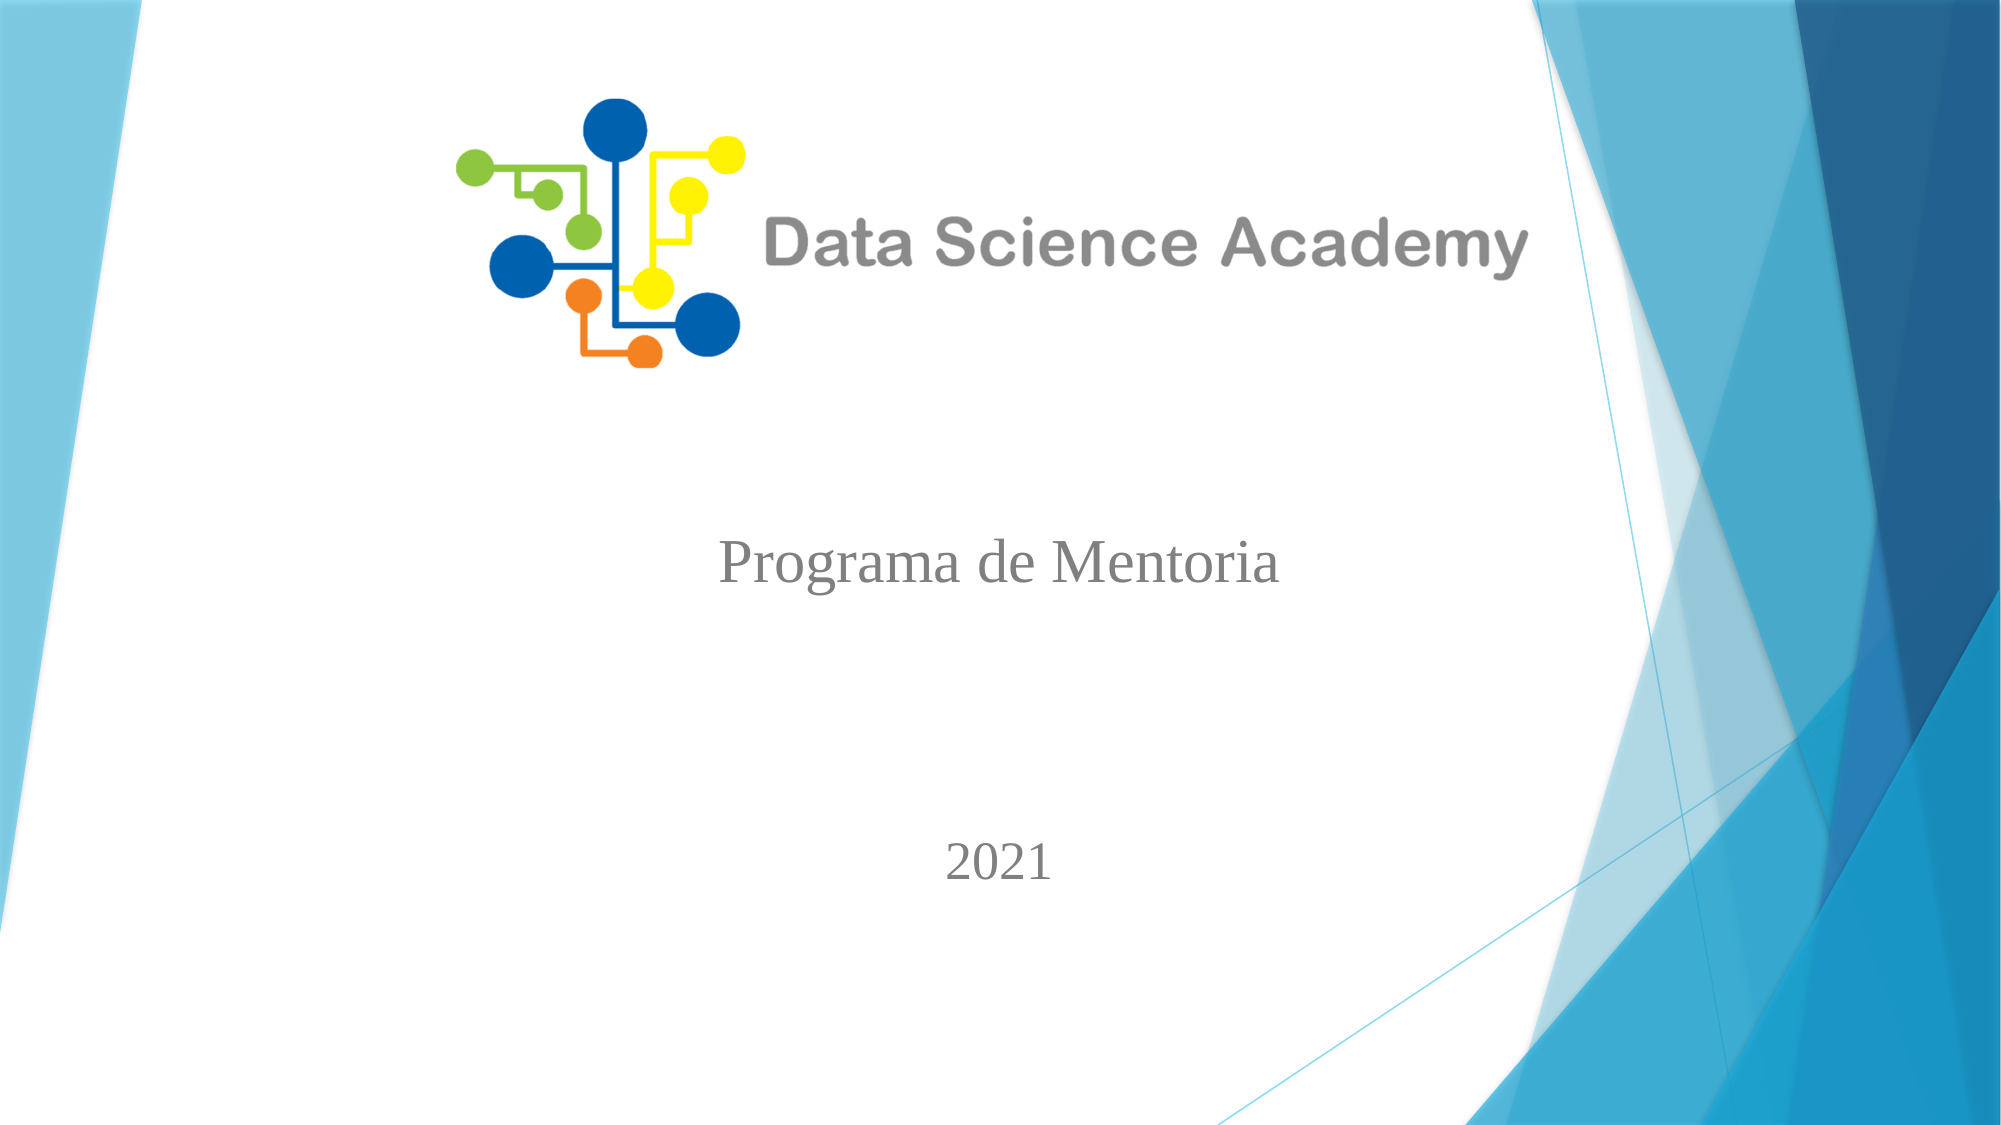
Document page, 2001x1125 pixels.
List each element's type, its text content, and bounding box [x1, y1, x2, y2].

title Programa de Mentoria [531, 503, 1469, 603]
picture [447, 60, 1533, 405]
text_box 2021 [531, 800, 1469, 899]
